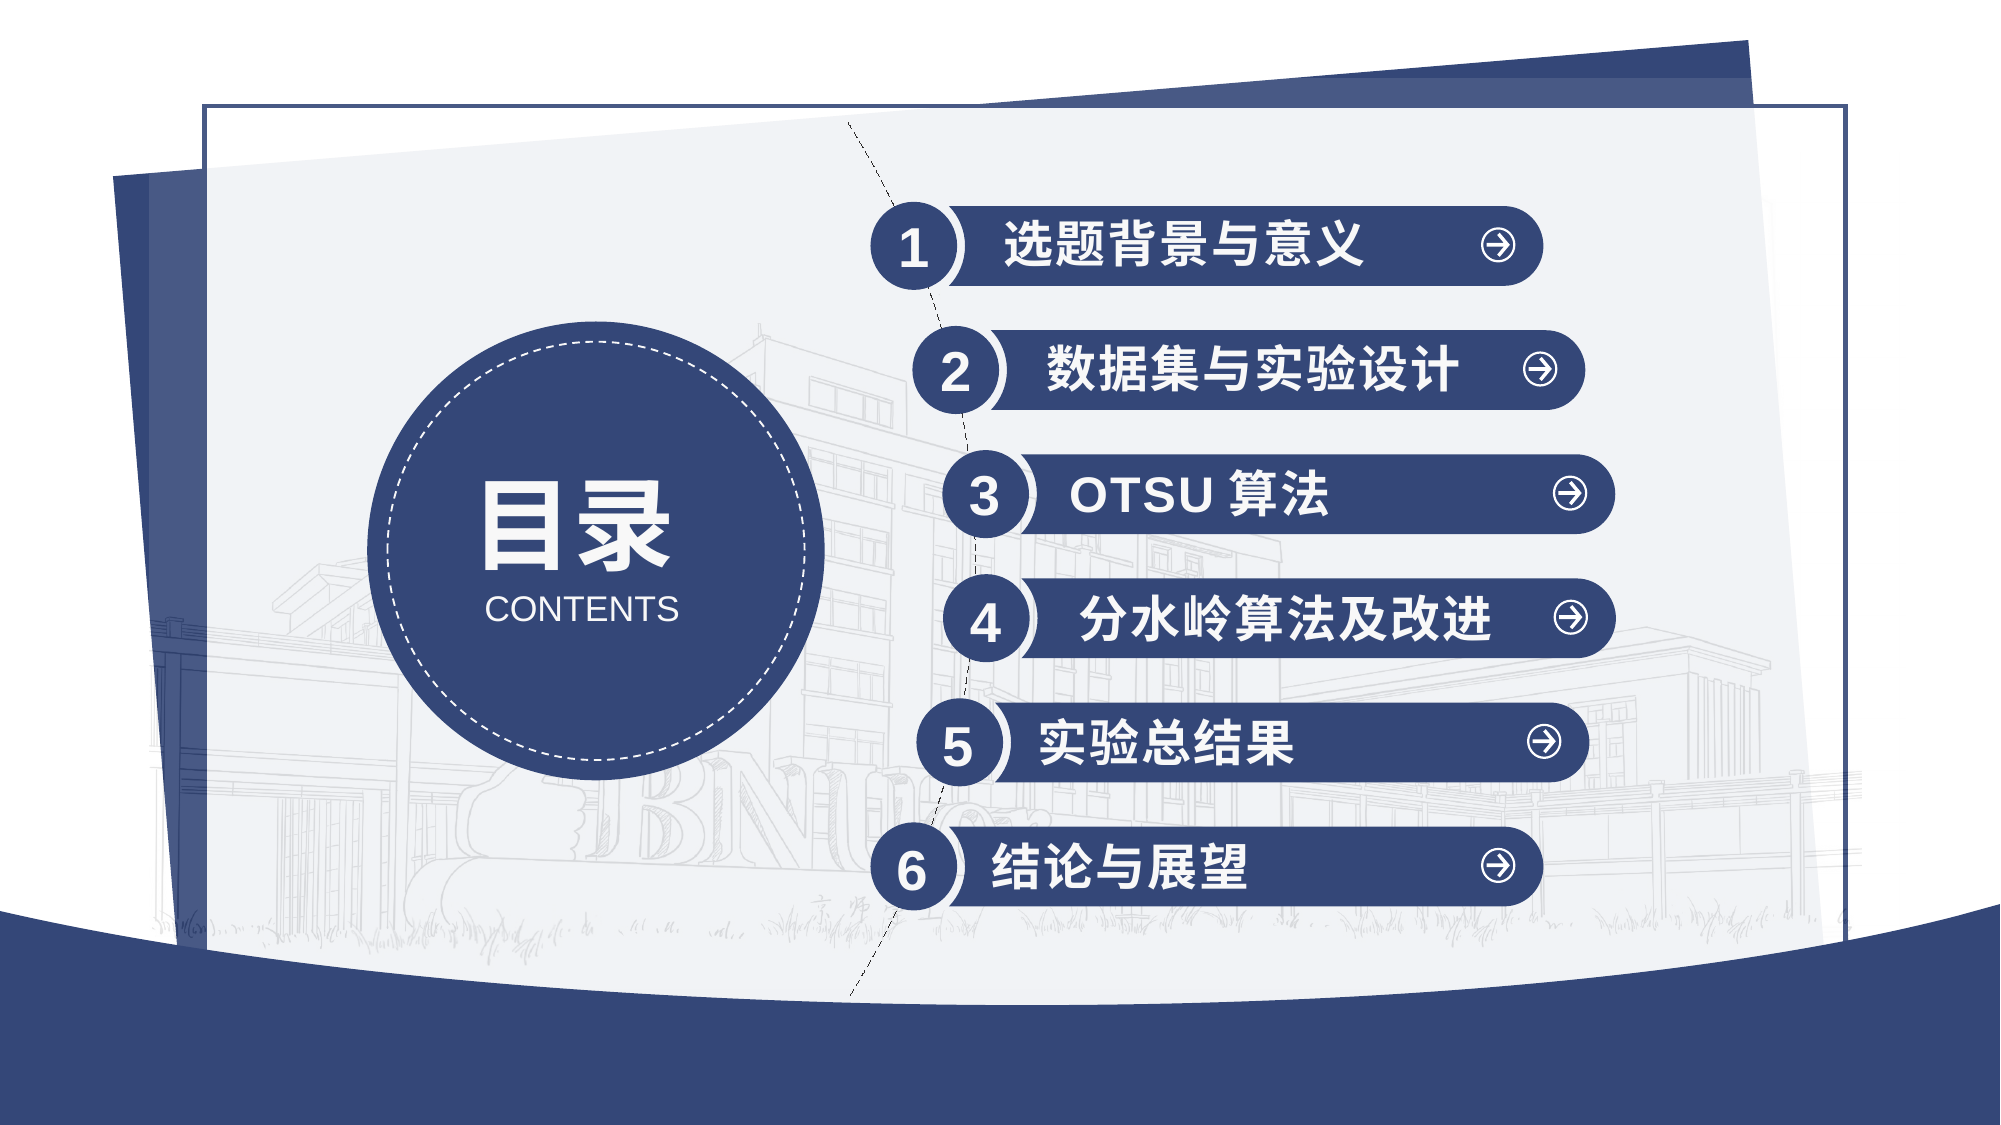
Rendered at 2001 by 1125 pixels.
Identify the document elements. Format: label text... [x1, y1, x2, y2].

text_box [916, 698, 1590, 787]
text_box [870, 822, 1544, 911]
text_box 目录 [453, 452, 739, 593]
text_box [942, 450, 1616, 539]
text_box [848, 122, 976, 999]
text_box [943, 574, 1616, 663]
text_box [870, 201, 1544, 290]
text_box CONTENTS [466, 576, 739, 638]
text_box [0, 904, 2000, 1125]
text_box [387, 341, 805, 761]
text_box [912, 325, 1586, 415]
text_box [367, 321, 825, 781]
